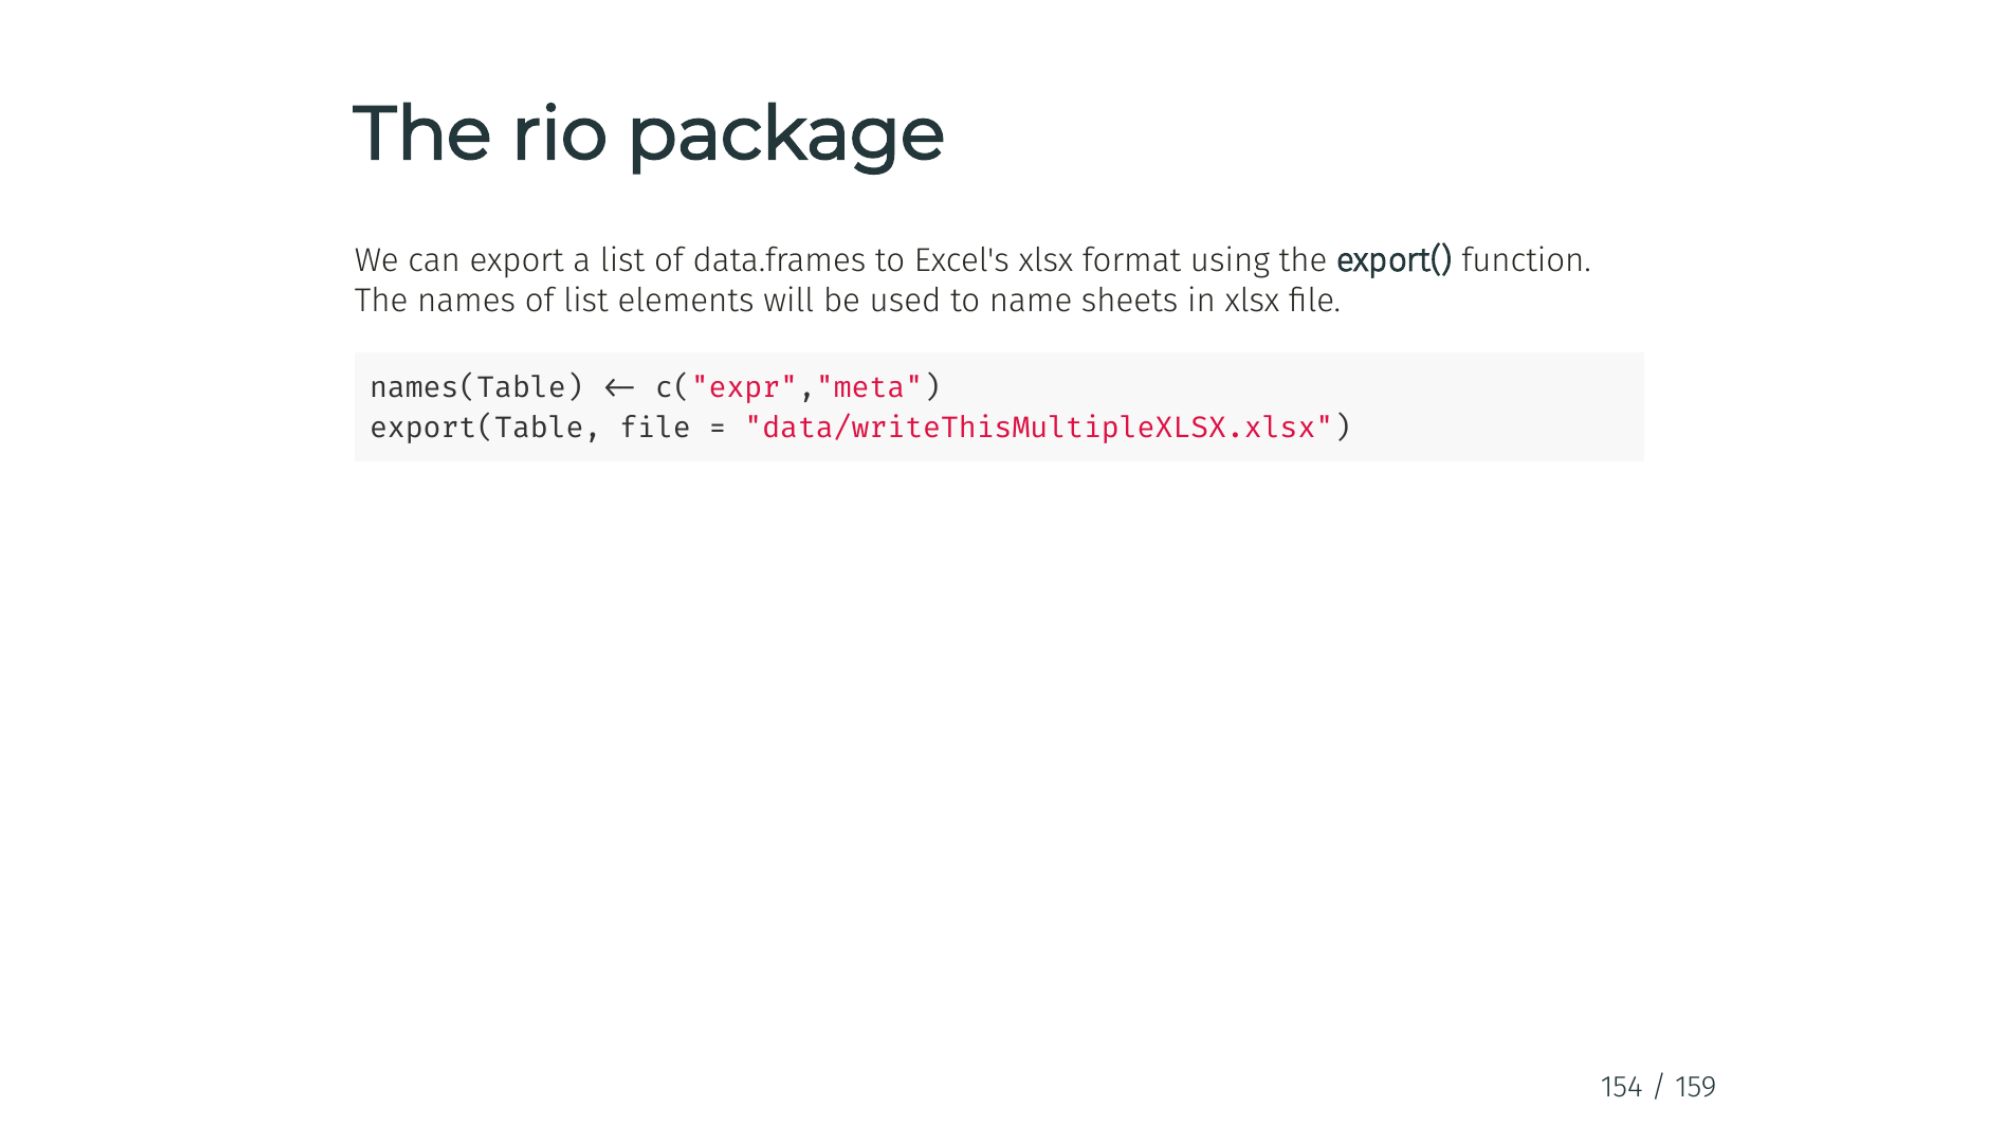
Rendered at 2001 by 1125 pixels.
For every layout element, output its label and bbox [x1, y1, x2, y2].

list [249, 0, 1750, 1125]
